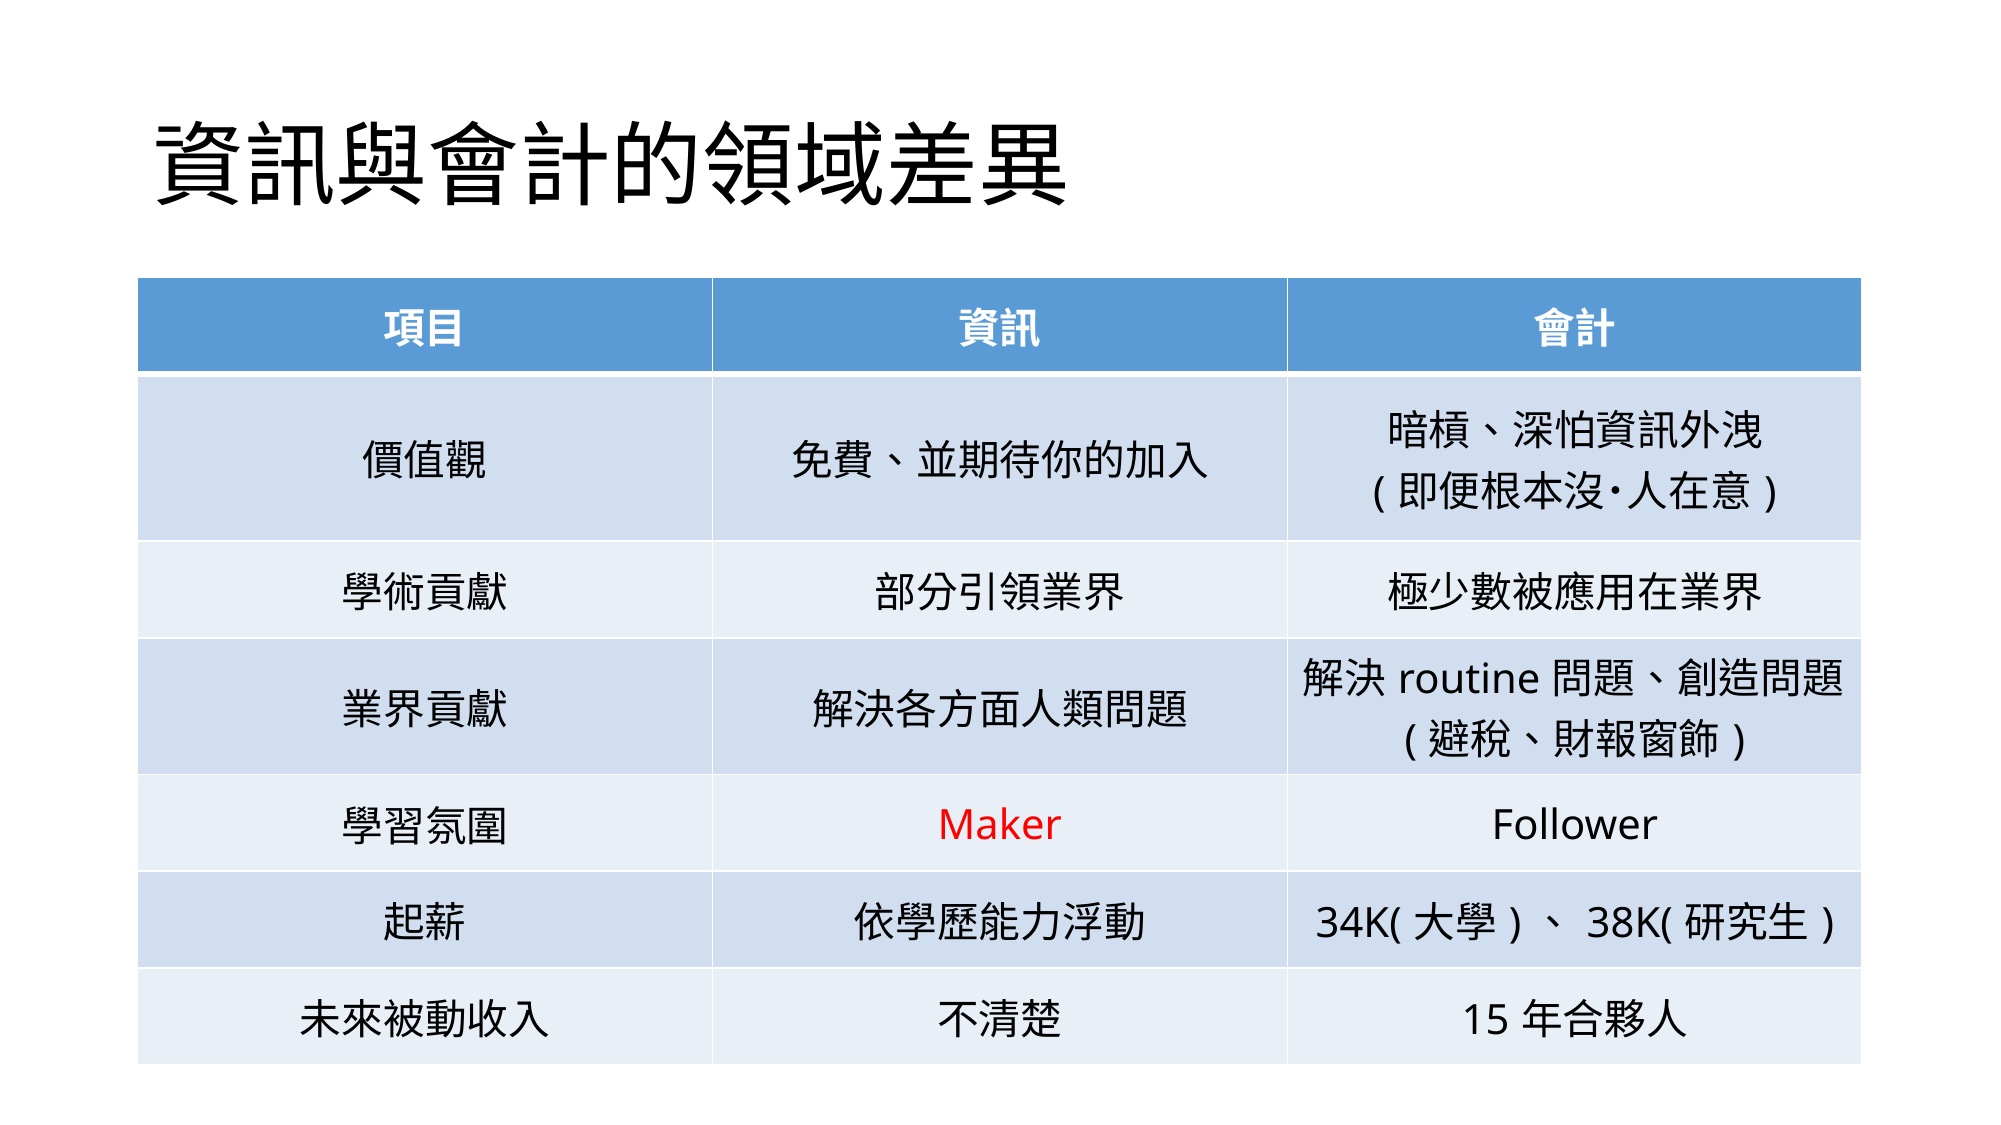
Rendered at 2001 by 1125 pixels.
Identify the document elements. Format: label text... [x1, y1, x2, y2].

table_cell 免費、並期待你的加入 [713, 377, 1287, 540]
table_header 項目 [138, 278, 712, 371]
table_cell 解決routine問題、創造問題(避稅、財報窗飾) [1288, 639, 1861, 774]
table_cell 不清楚 [713, 969, 1287, 1064]
table_header 資訊 [713, 278, 1287, 371]
table_cell 暗槓、深怕資訊外洩 (即便根本沒˙人在意) [1288, 377, 1861, 540]
title 資訊與會計的領域差異 [137, 59, 1863, 276]
table_cell 起薪 [138, 872, 712, 967]
table_cell 業界貢獻 [138, 639, 712, 774]
table_cell Follower [1288, 775, 1861, 870]
table_cell 學習氛圍 [138, 775, 712, 870]
table_cell 學術貢獻 [138, 542, 712, 637]
table_cell 極少數被應用在業界 [1288, 542, 1861, 637]
table_cell 價值觀 [138, 377, 712, 540]
table_header 會計 [1288, 278, 1861, 371]
table_cell 34K(大學)、38K(研究生) [1288, 872, 1861, 967]
table_cell 未來被動收入 [138, 969, 712, 1064]
table_cell 依學歷能力浮動 [713, 872, 1287, 967]
table_cell Maker [713, 775, 1287, 870]
table_cell 15年合夥人 [1288, 969, 1861, 1064]
table_cell 解決各方面人類問題 [713, 639, 1287, 774]
table_cell 部分引領業界 [713, 542, 1287, 637]
